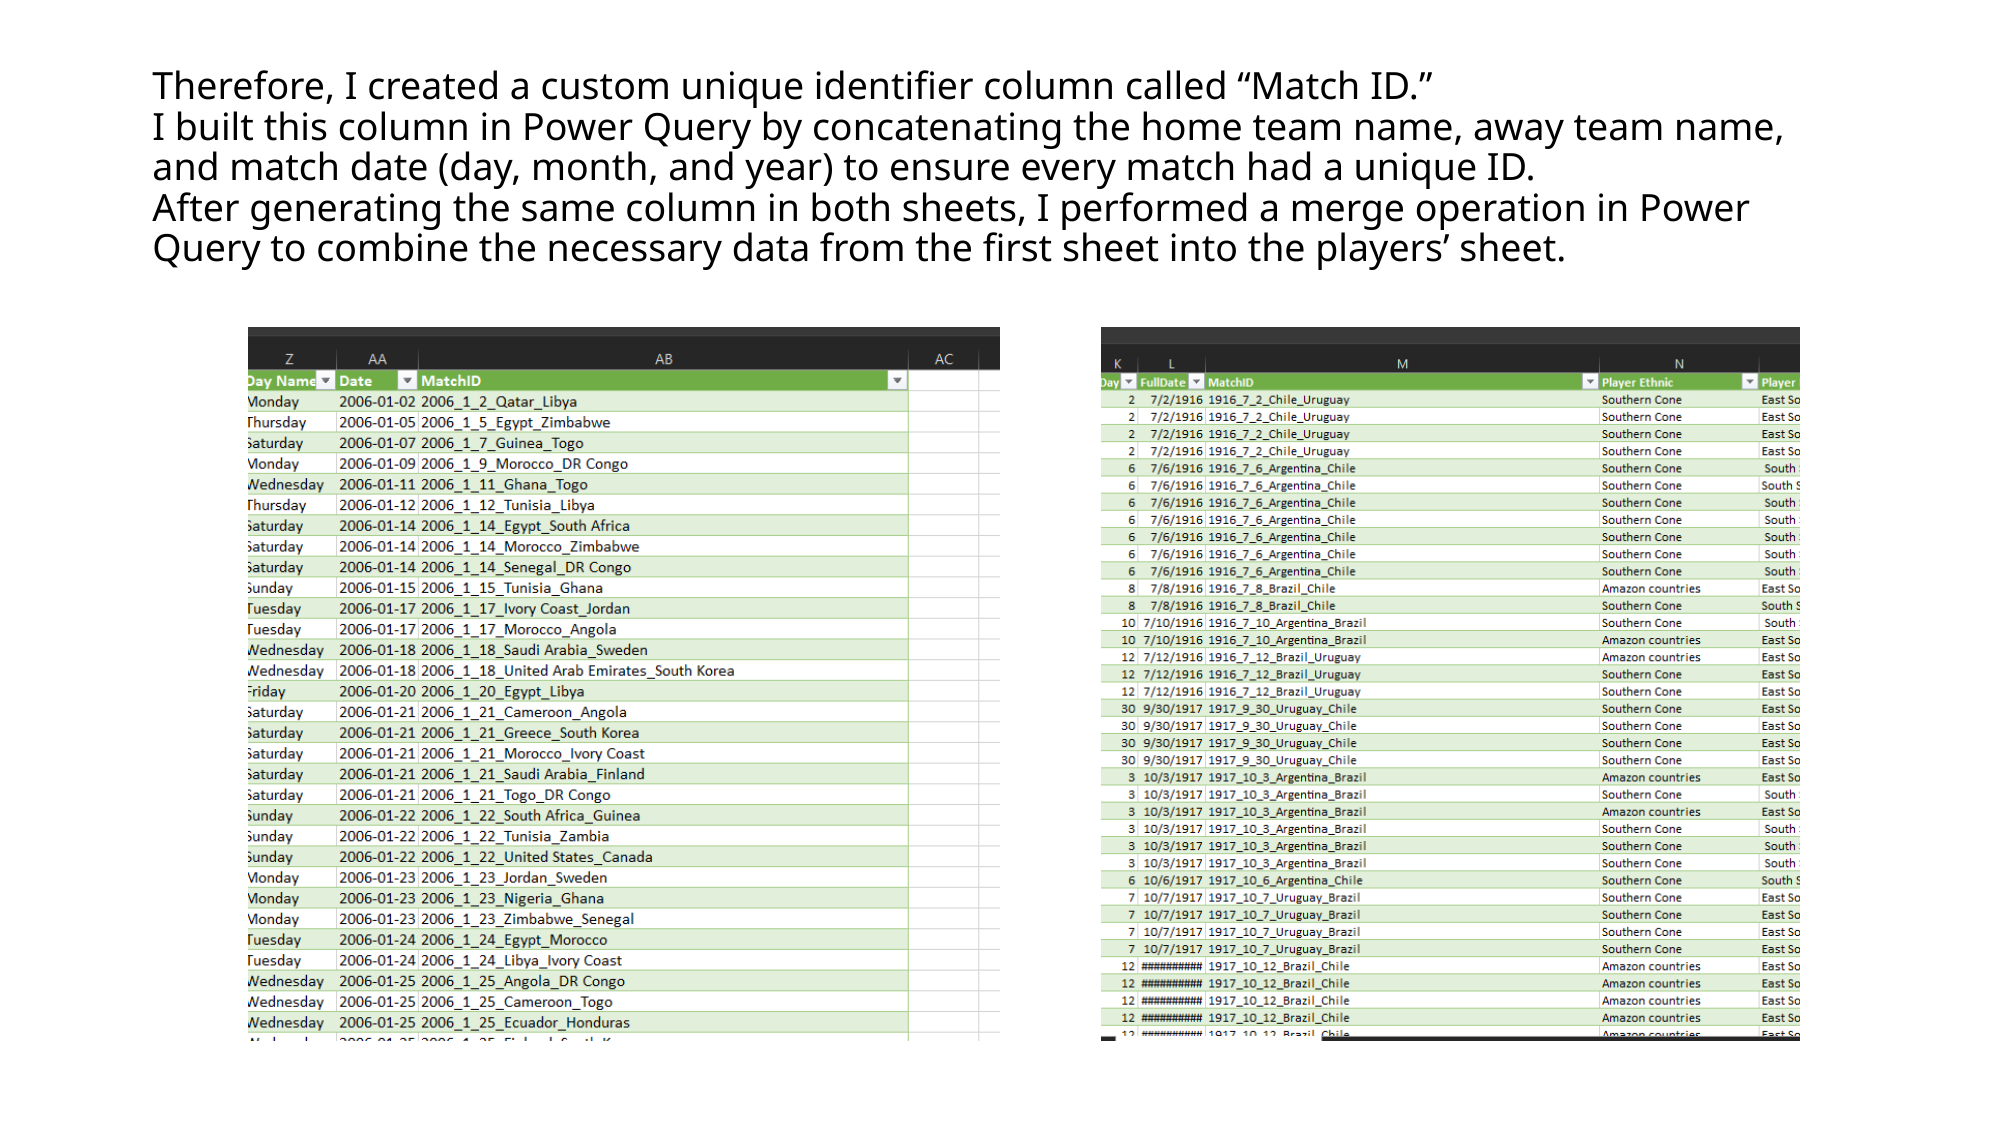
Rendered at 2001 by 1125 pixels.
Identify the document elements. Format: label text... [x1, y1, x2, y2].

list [1100, 327, 1800, 1041]
title Therefore, I created a custom unique identifier column called “Match ID.” I built this column in Power Query by concatenating the home team name, away team name, and match date (day, month, and year) to ensure every match had a unique ID. After generating the same column in both sheets, I performed a merge operation in Power Query to combine the necessary data from the first sheet into the players’ sheet. [137, 59, 1863, 278]
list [248, 327, 1000, 1041]
